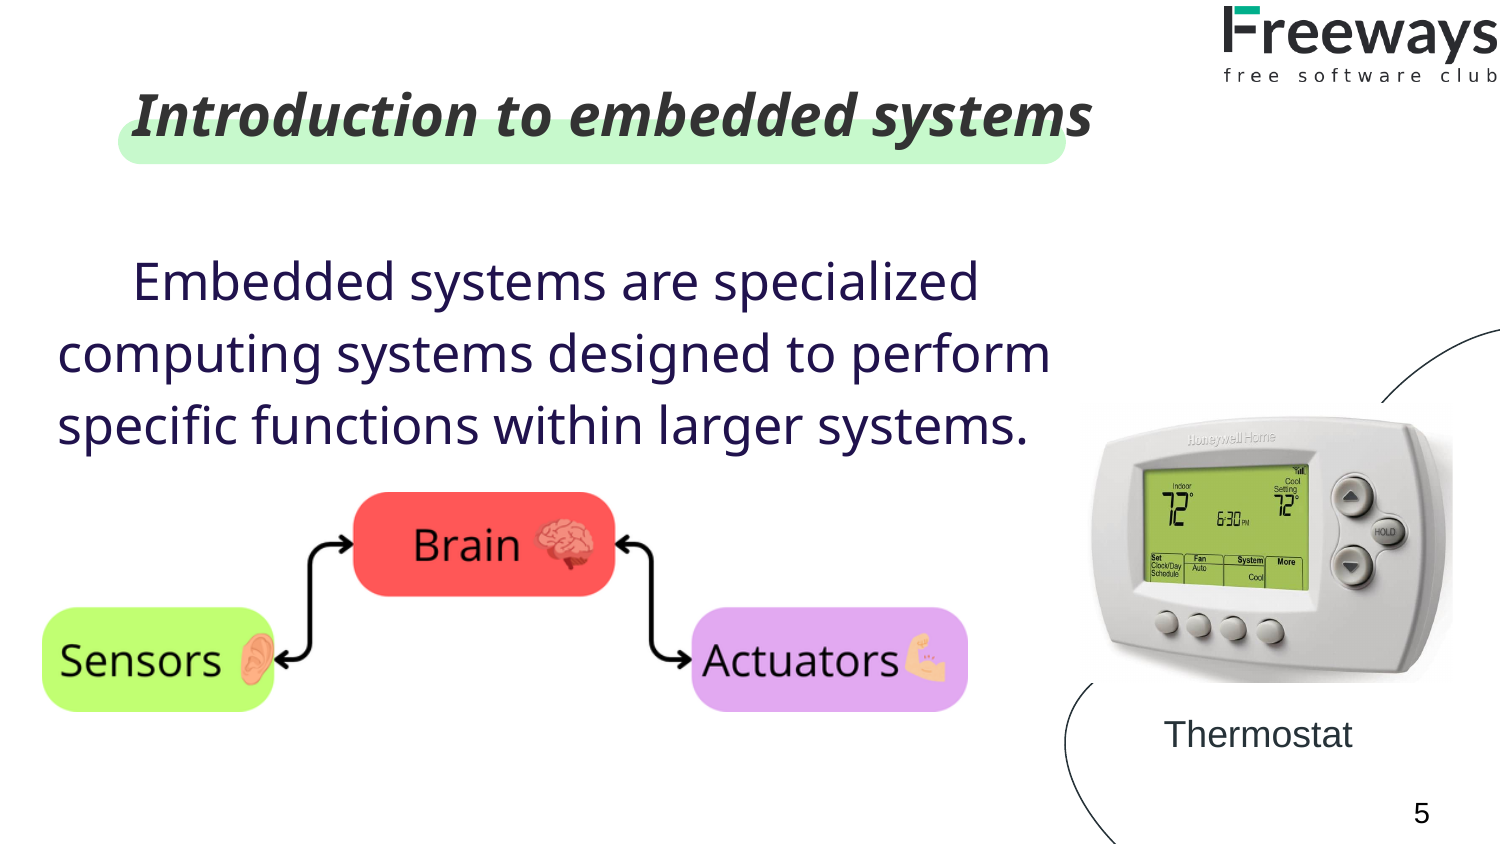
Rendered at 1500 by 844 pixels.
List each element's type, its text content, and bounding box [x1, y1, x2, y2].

picture [1079, 402, 1453, 683]
text_box Embedded systems are specialized computing systems designed to perform specific functions within larger systems. [42, 224, 1203, 470]
picture [42, 492, 968, 712]
text_box Thermostat [1148, 695, 1385, 770]
title Introduction to embedded systems [118, 63, 1382, 165]
picture [1224, 5, 1497, 82]
slide_number ‹#› [1398, 779, 1489, 844]
